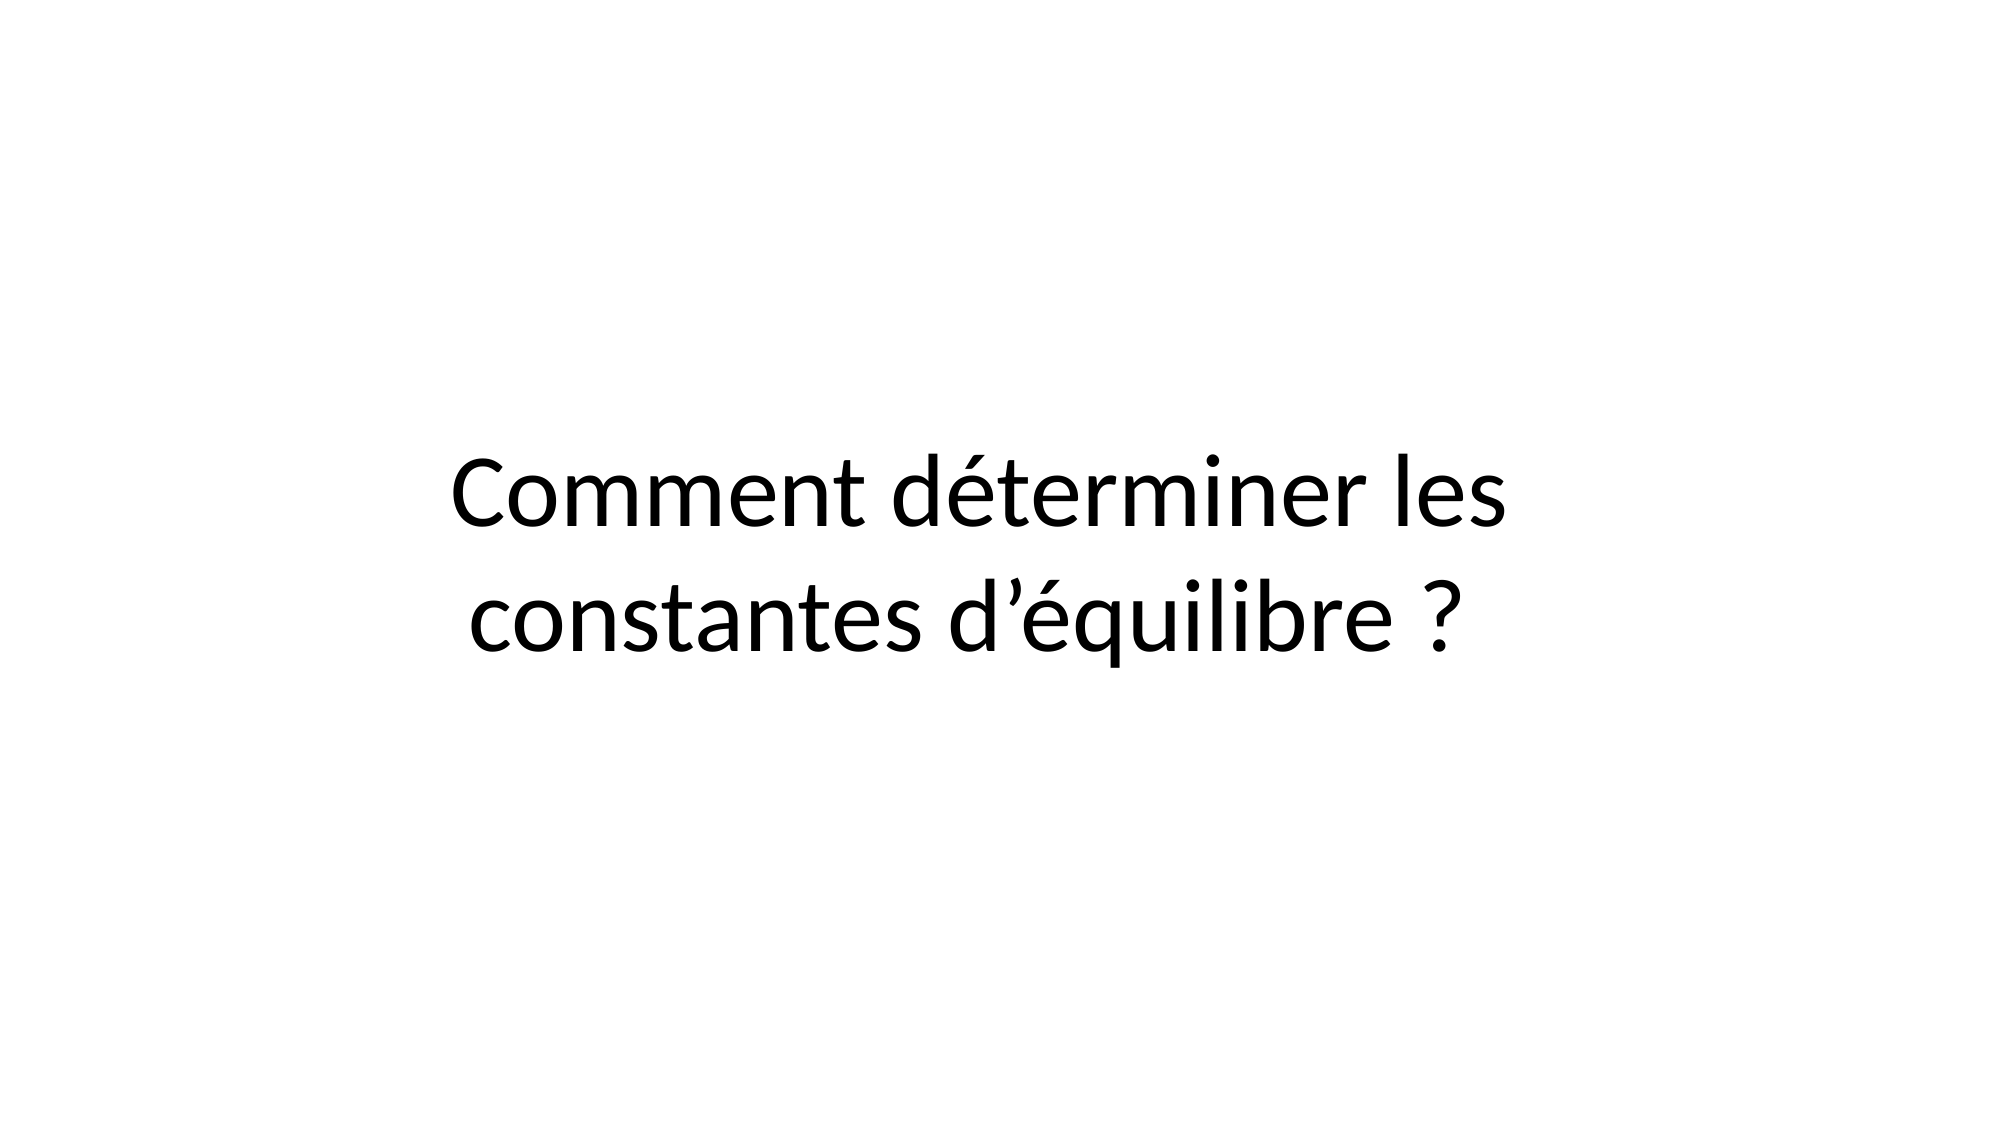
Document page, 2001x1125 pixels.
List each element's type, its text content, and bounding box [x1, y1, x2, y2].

text_box Comment déterminer les constantes d’équilibre ? [288, 414, 1671, 680]
